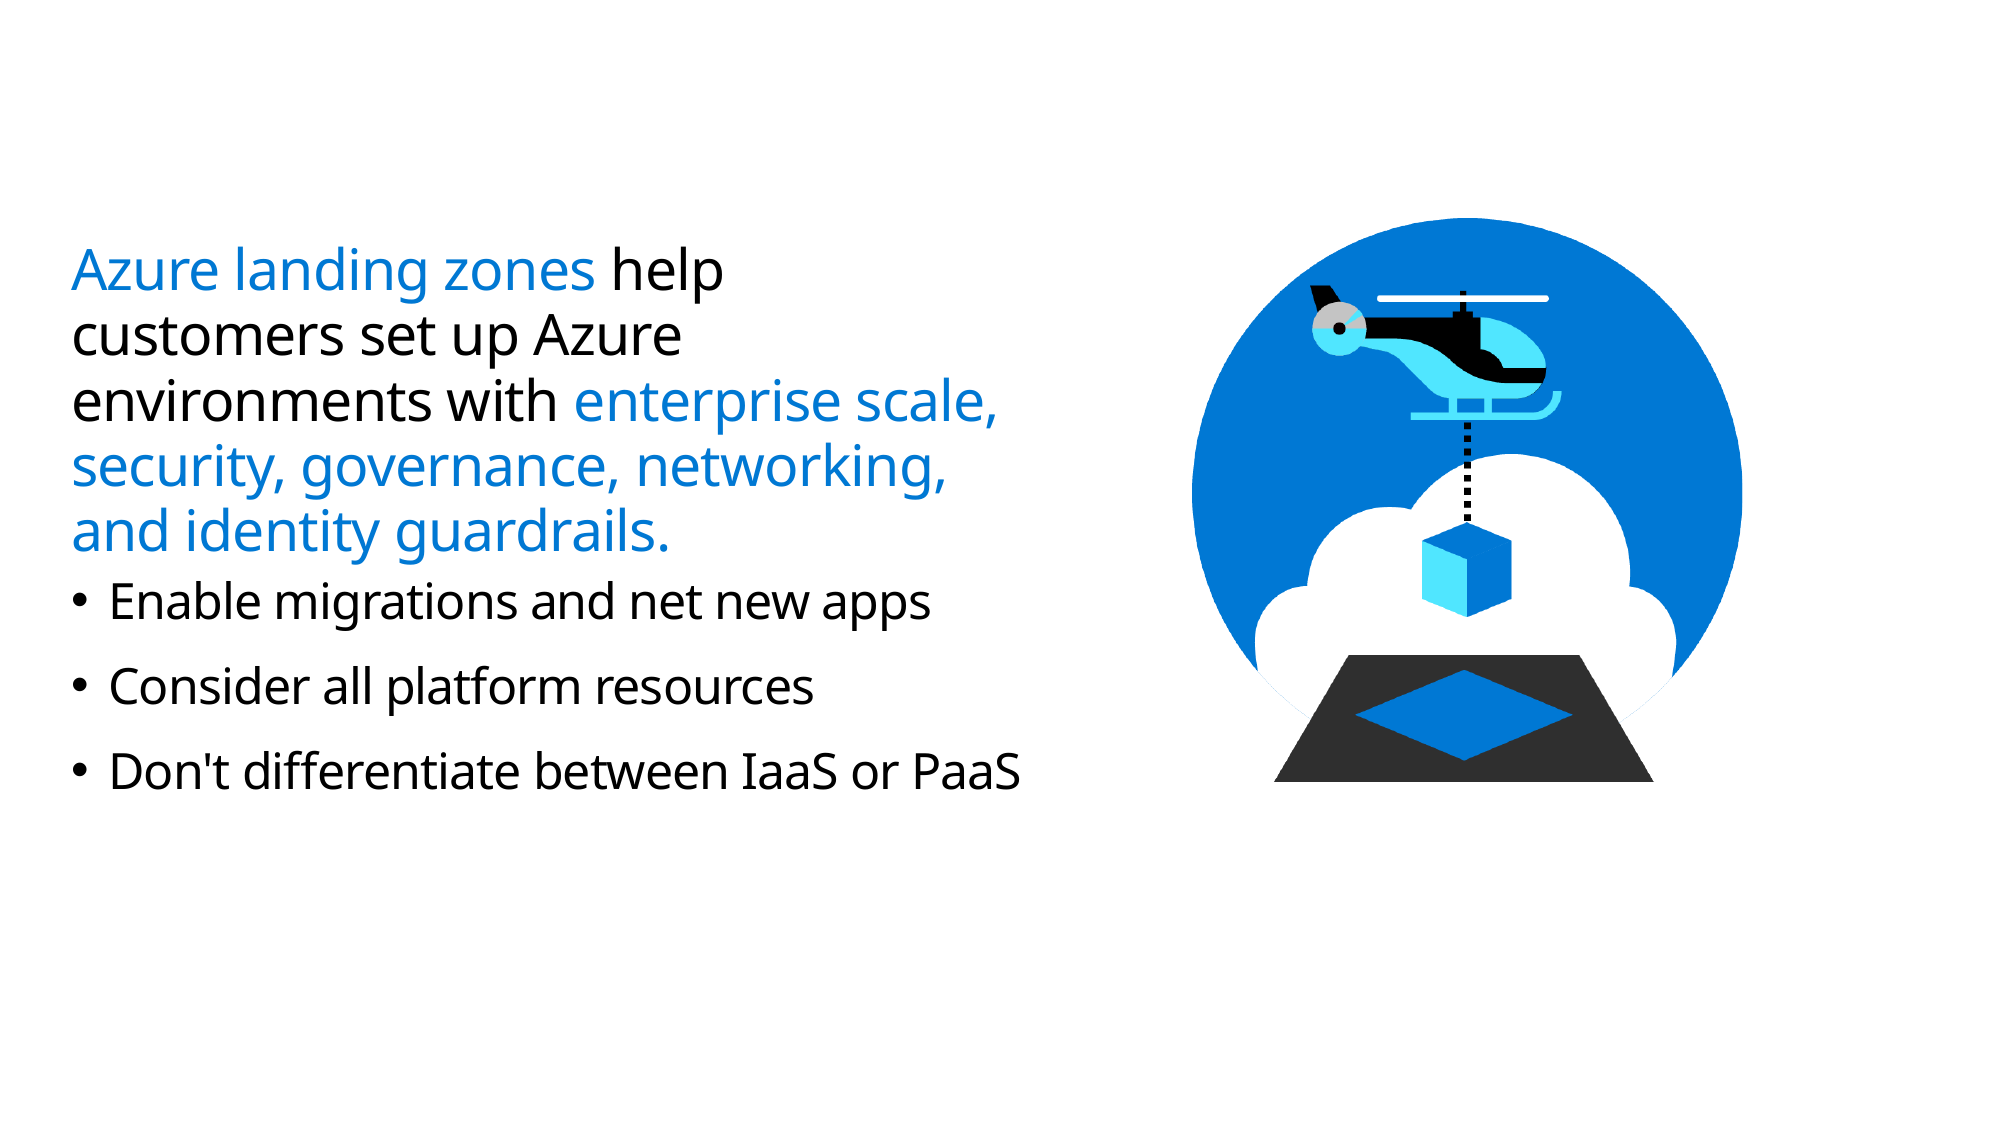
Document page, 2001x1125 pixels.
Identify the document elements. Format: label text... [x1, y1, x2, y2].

title Azure landing zones help customers set up Azure environments with enterprise scale, security, governance, networking, and identity guardrails. [70, 236, 1009, 367]
picture [1191, 218, 1743, 783]
list Enable migrations and net new apps Consider all platform resources Don't differentiate between IaaS or PaaS [70, 554, 1168, 818]
